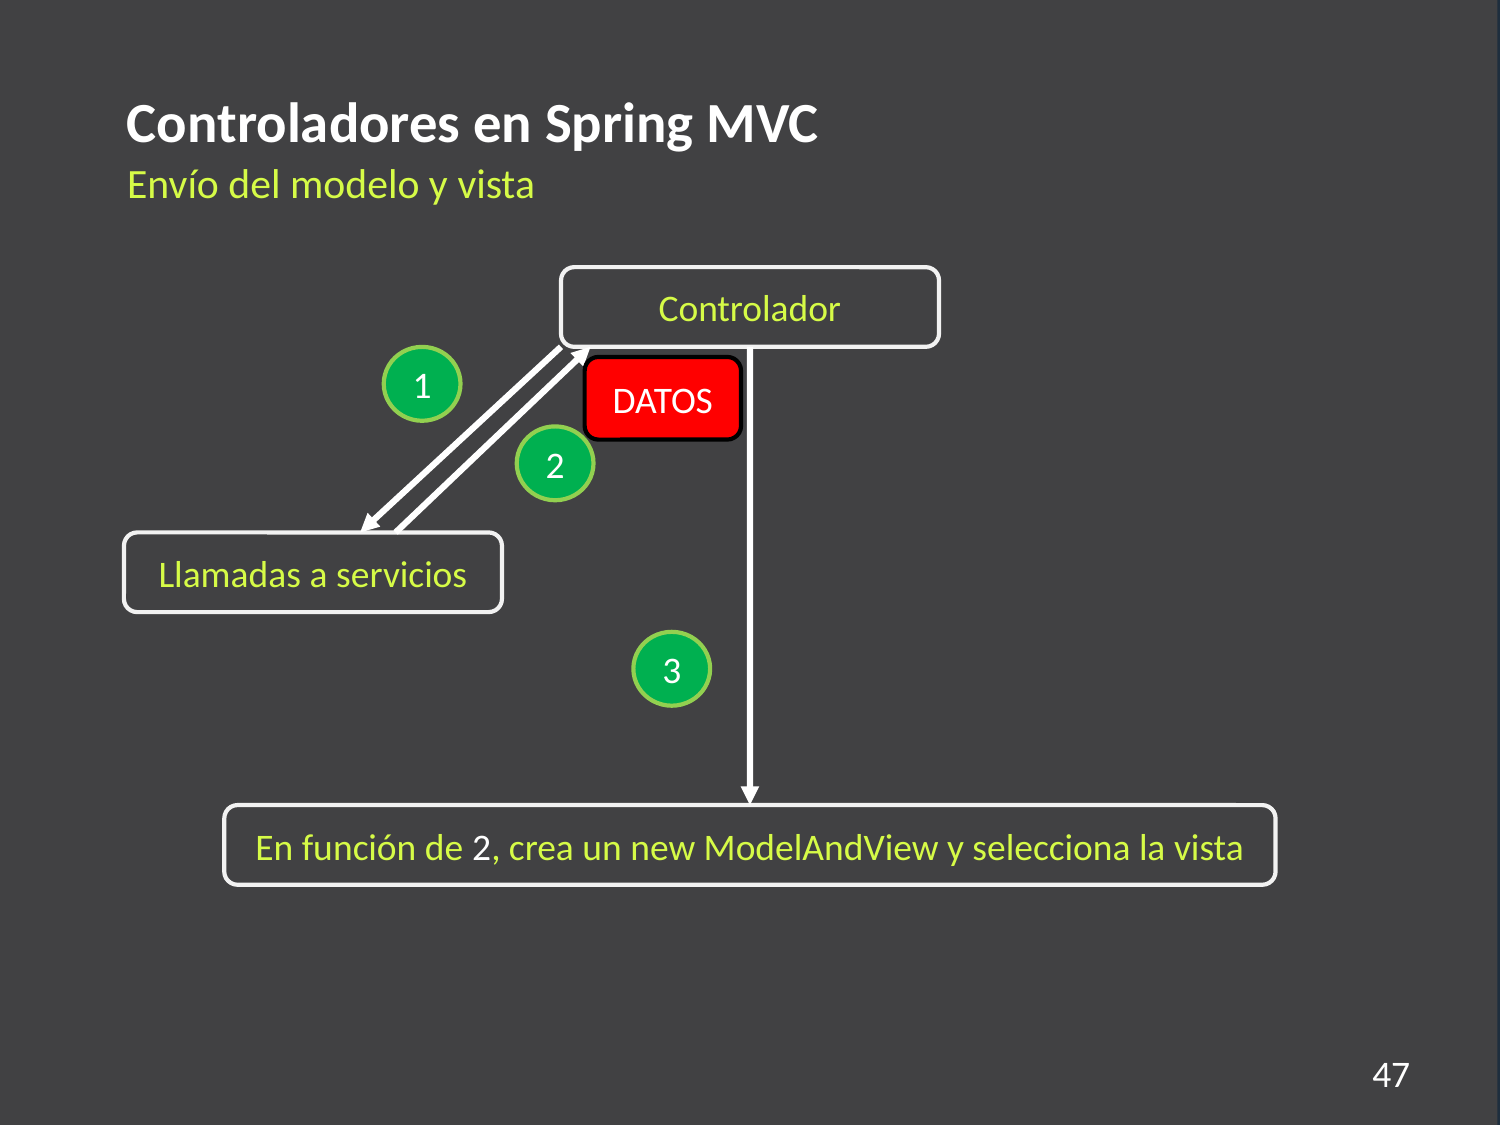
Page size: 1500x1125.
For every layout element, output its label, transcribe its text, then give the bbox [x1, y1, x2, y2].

text_box 3 [631, 629, 713, 708]
text_box Llamadas a servicios [121, 530, 505, 615]
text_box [395, 346, 591, 533]
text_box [359, 346, 394, 533]
text_box Controlador [558, 265, 942, 349]
text_box Controladores en Spring MVC [112, 78, 1069, 161]
text_box DATOS [594, 354, 744, 442]
text_box En función de 2, crea un new ModelAndView y selecciona la vista [222, 802, 1278, 887]
text_box 47 [1281, 1042, 1425, 1103]
text_box Envío del modelo y vista [112, 148, 1425, 220]
